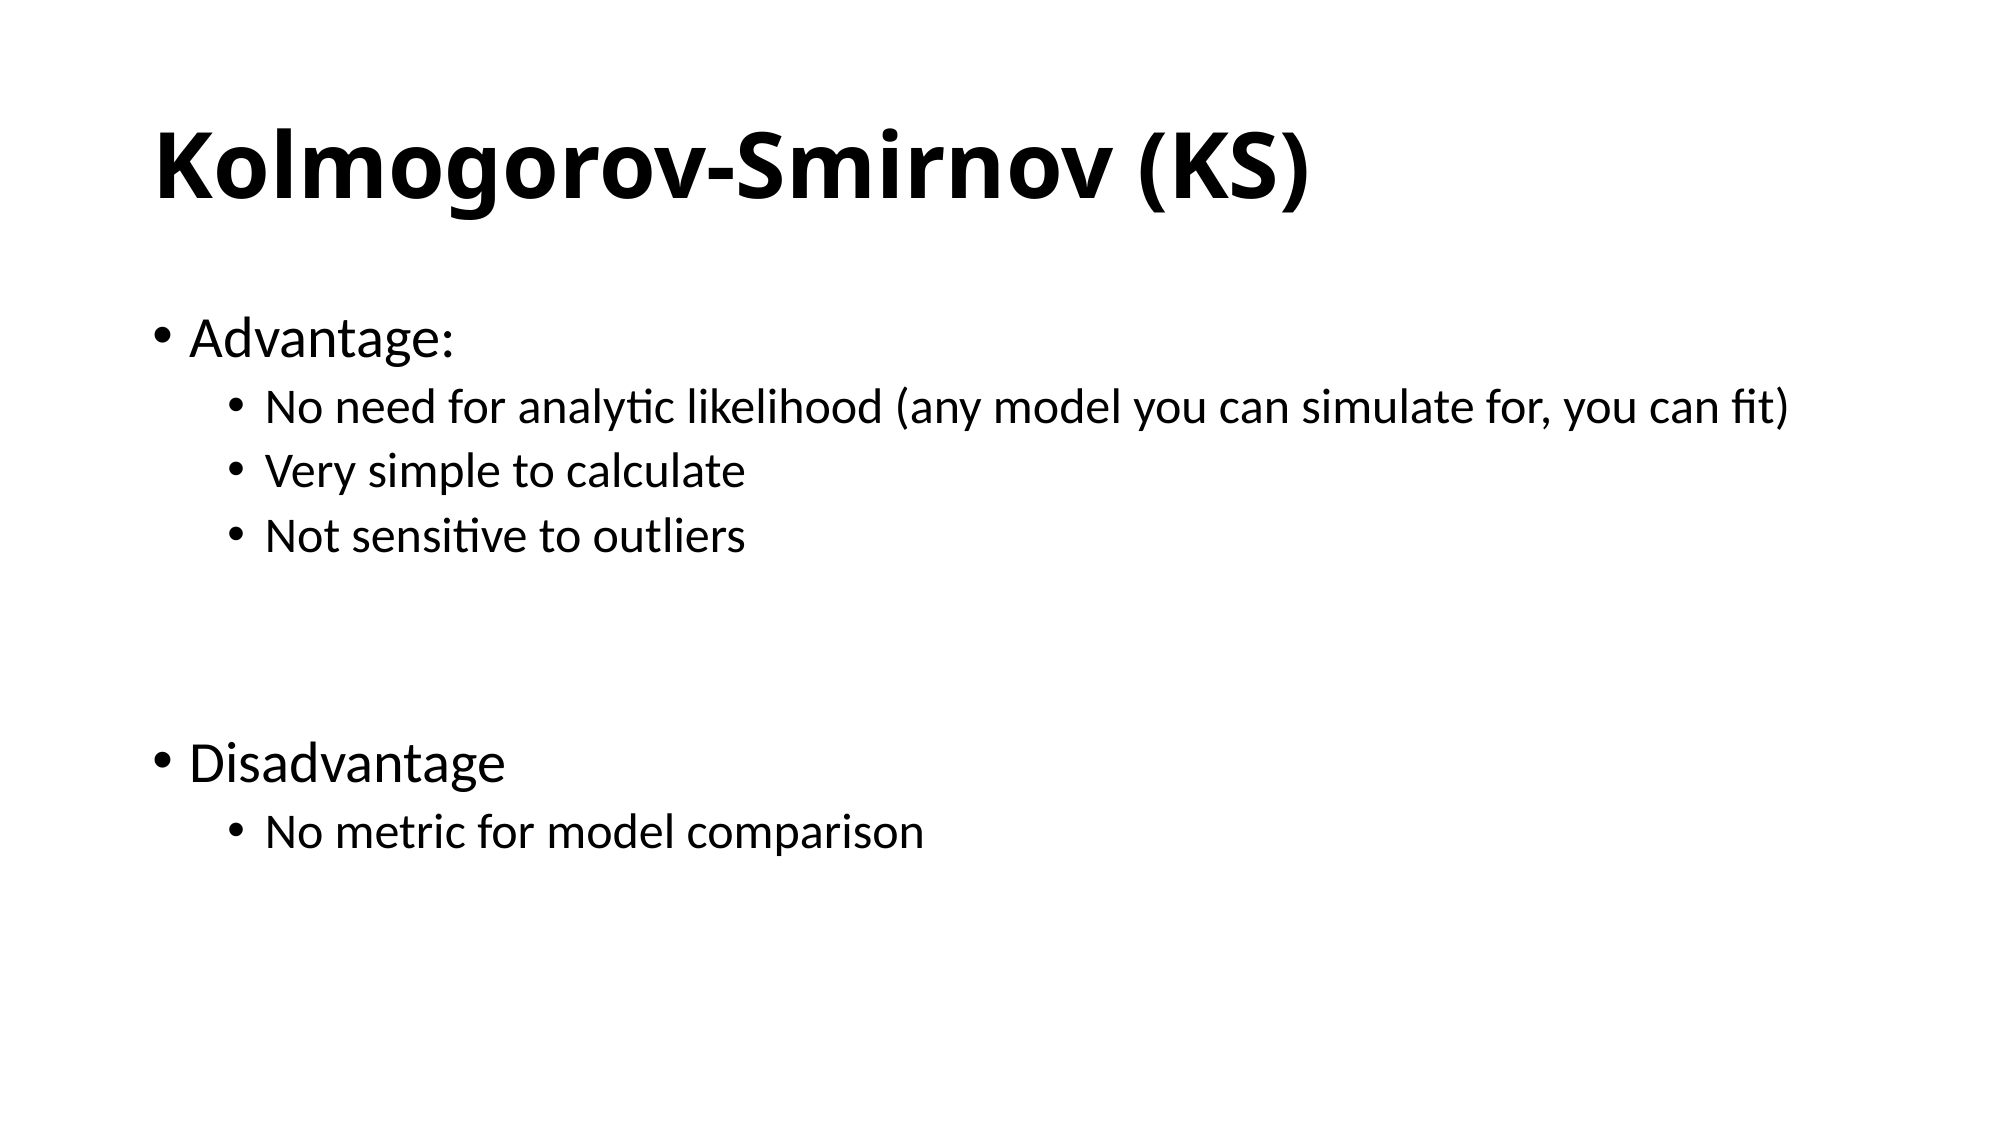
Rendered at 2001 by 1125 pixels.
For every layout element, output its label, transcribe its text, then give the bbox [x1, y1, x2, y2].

title Kolmogorov-Smirnov (KS) [137, 59, 1863, 278]
list Advantage: No need for analytic likelihood (any model you can simulate for, you can fit) Very simple to calculate Not sensitive to outliers Disadvantage No metric for model comparison [137, 299, 1863, 1014]
